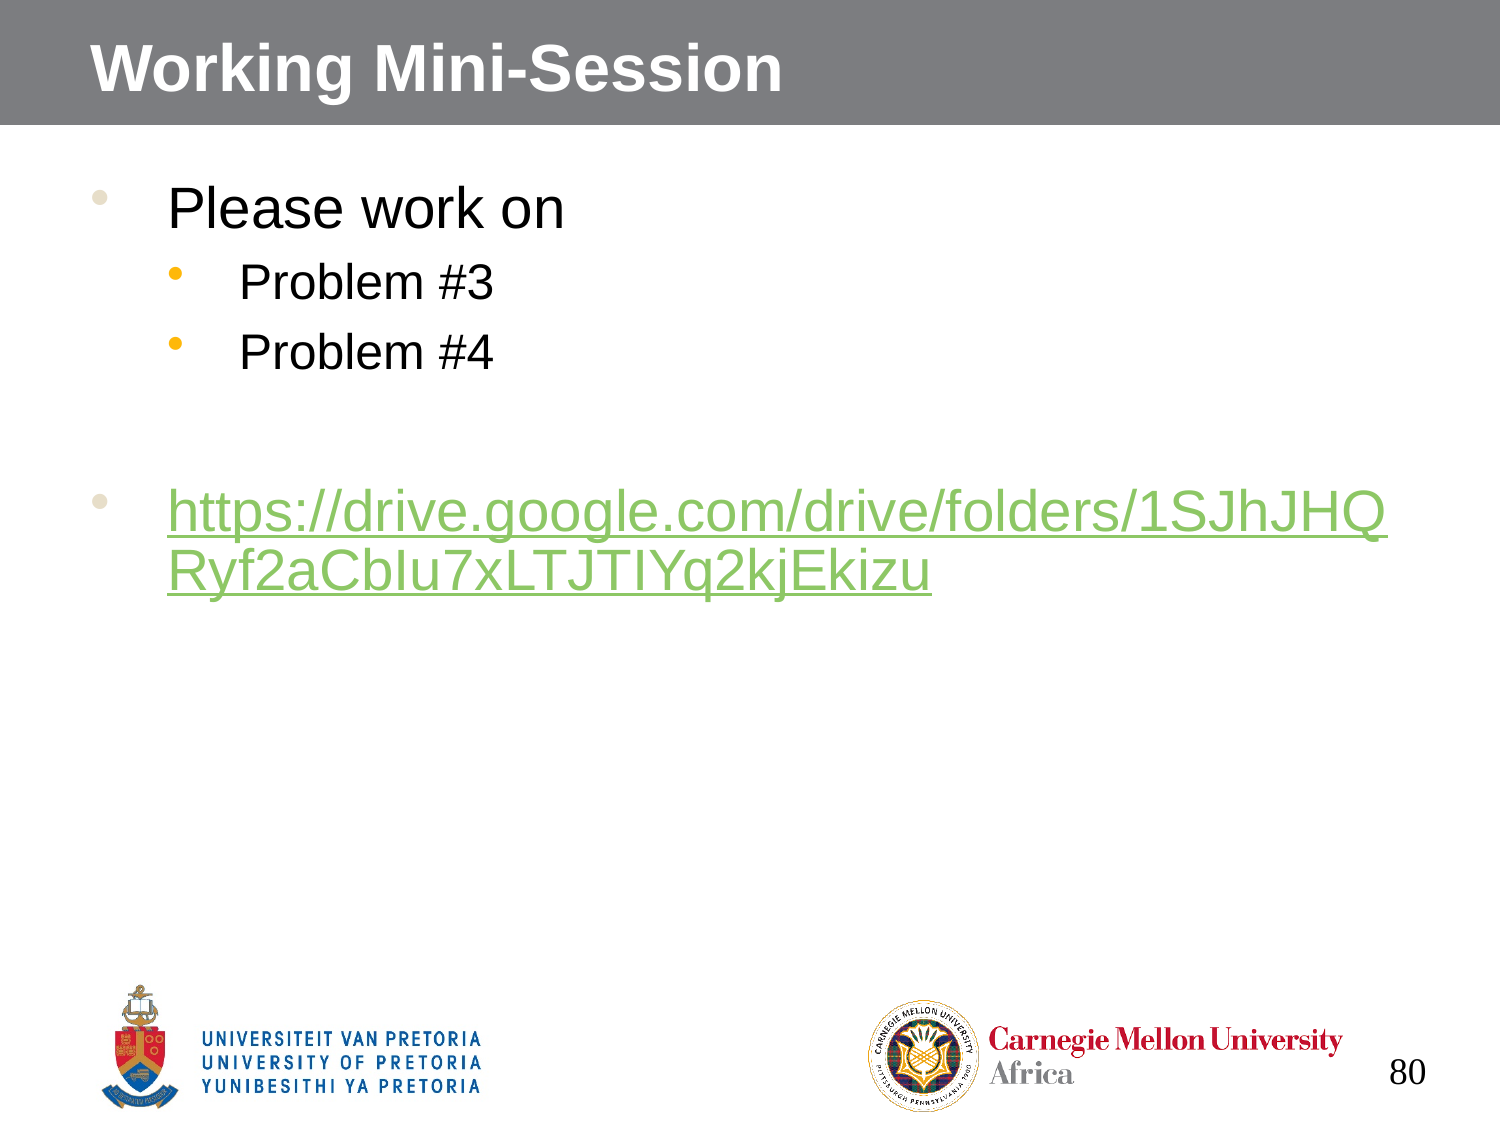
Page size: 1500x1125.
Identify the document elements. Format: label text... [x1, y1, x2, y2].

list Please work on Problem #3 Problem #4 https://drive.google.com/drive/folders/1SJhJHQRyf2aCbIu7xLTJTIYq2kjEkizu [75, 162, 1425, 979]
title Working Mini-Session [75, 12, 1425, 113]
picture [868, 1000, 979, 1112]
picture [989, 1026, 1343, 1084]
picture [92, 980, 495, 1112]
